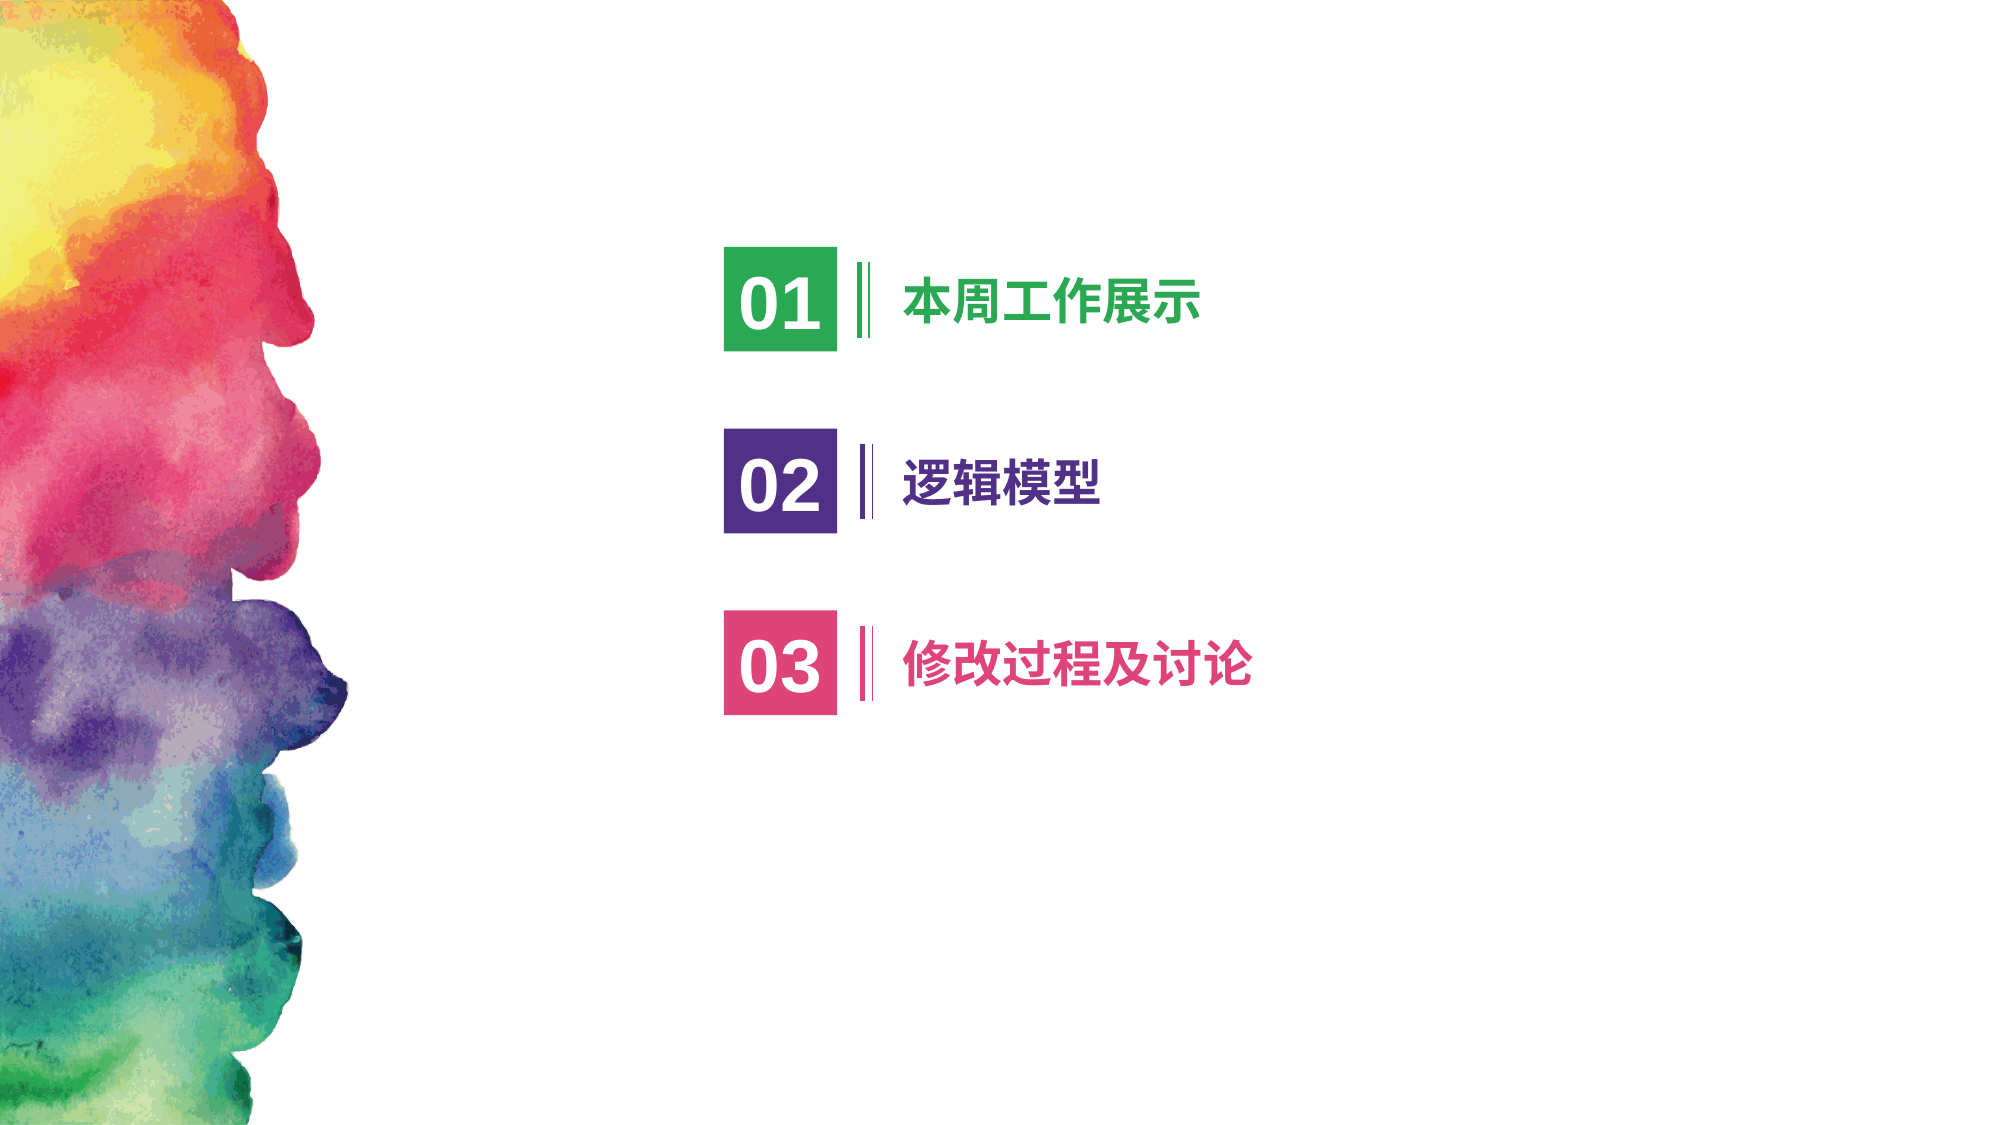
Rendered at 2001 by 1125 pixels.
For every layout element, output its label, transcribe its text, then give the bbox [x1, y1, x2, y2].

picture [0, 0, 350, 1125]
text_box 修改过程及讨论 [888, 625, 1268, 701]
text_box 02 [723, 428, 838, 534]
text_box 本周工作展示 [887, 262, 1218, 337]
text_box 03 [723, 610, 838, 716]
text_box 01 [723, 246, 838, 352]
text_box 逻辑模型 [887, 443, 1118, 519]
